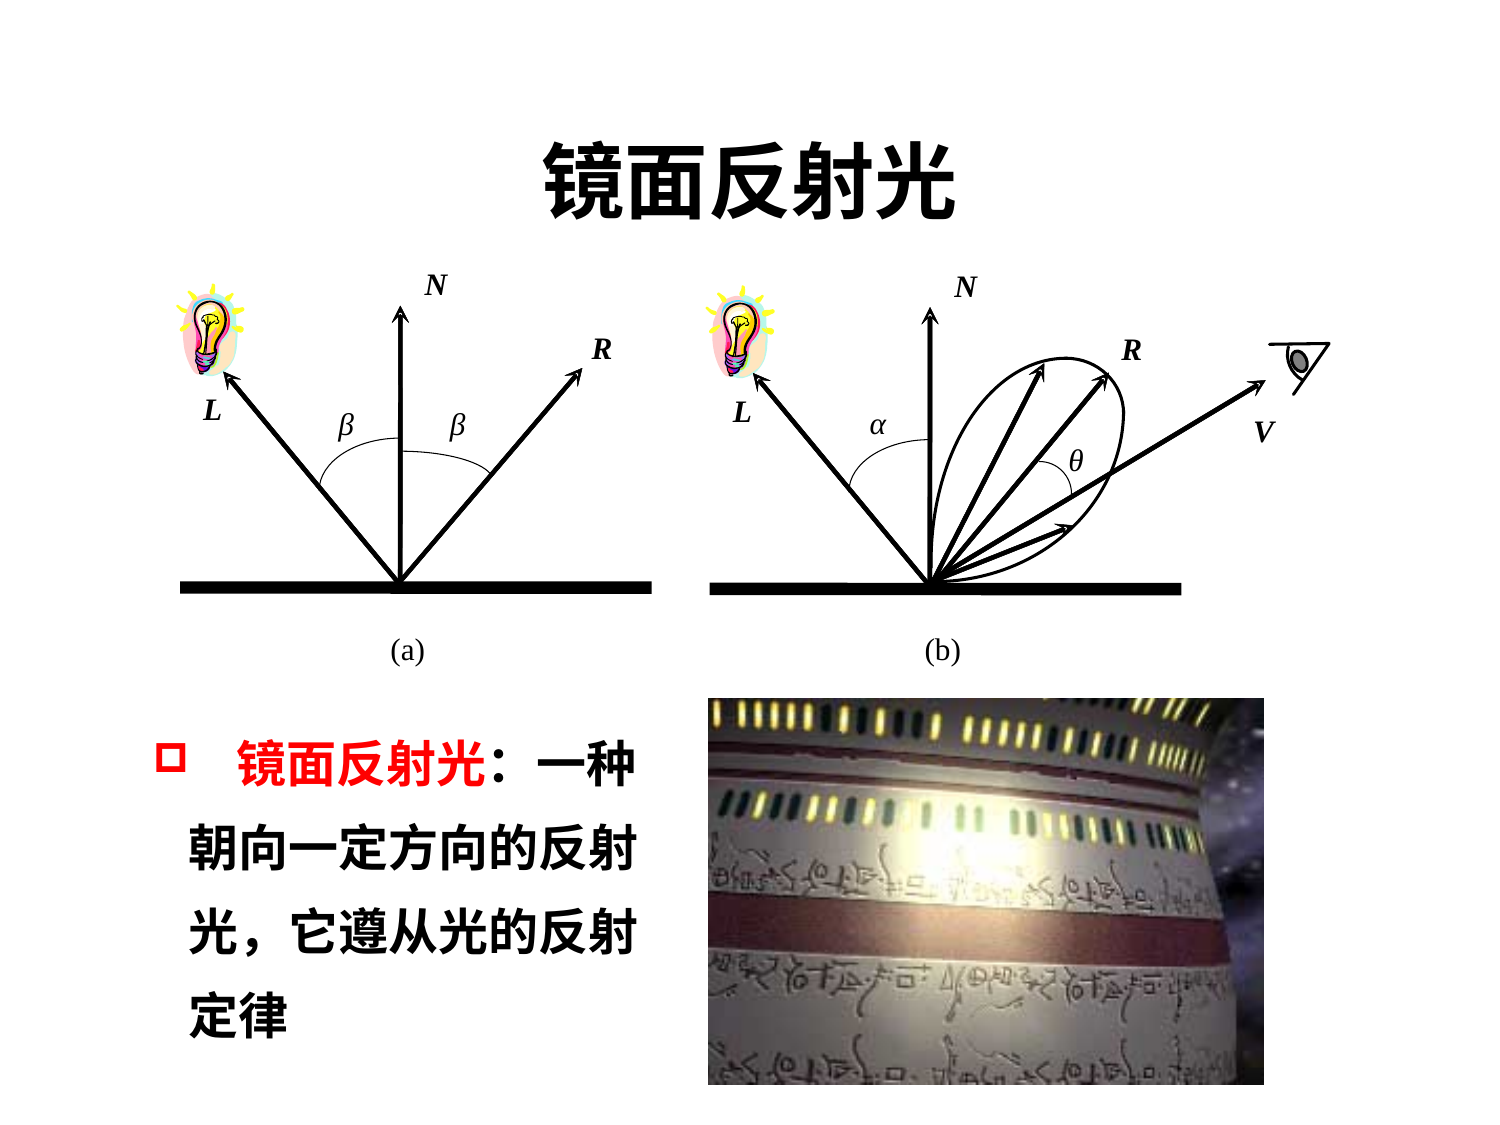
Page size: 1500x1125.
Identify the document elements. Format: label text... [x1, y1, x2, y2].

picture [708, 698, 1264, 1085]
title 镜面反射光 [75, 121, 1425, 238]
text_box 镜面反射光：一种朝向一定方向的反射光，它遵从光的反射定律 [138, 701, 691, 1052]
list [159, 219, 1371, 685]
